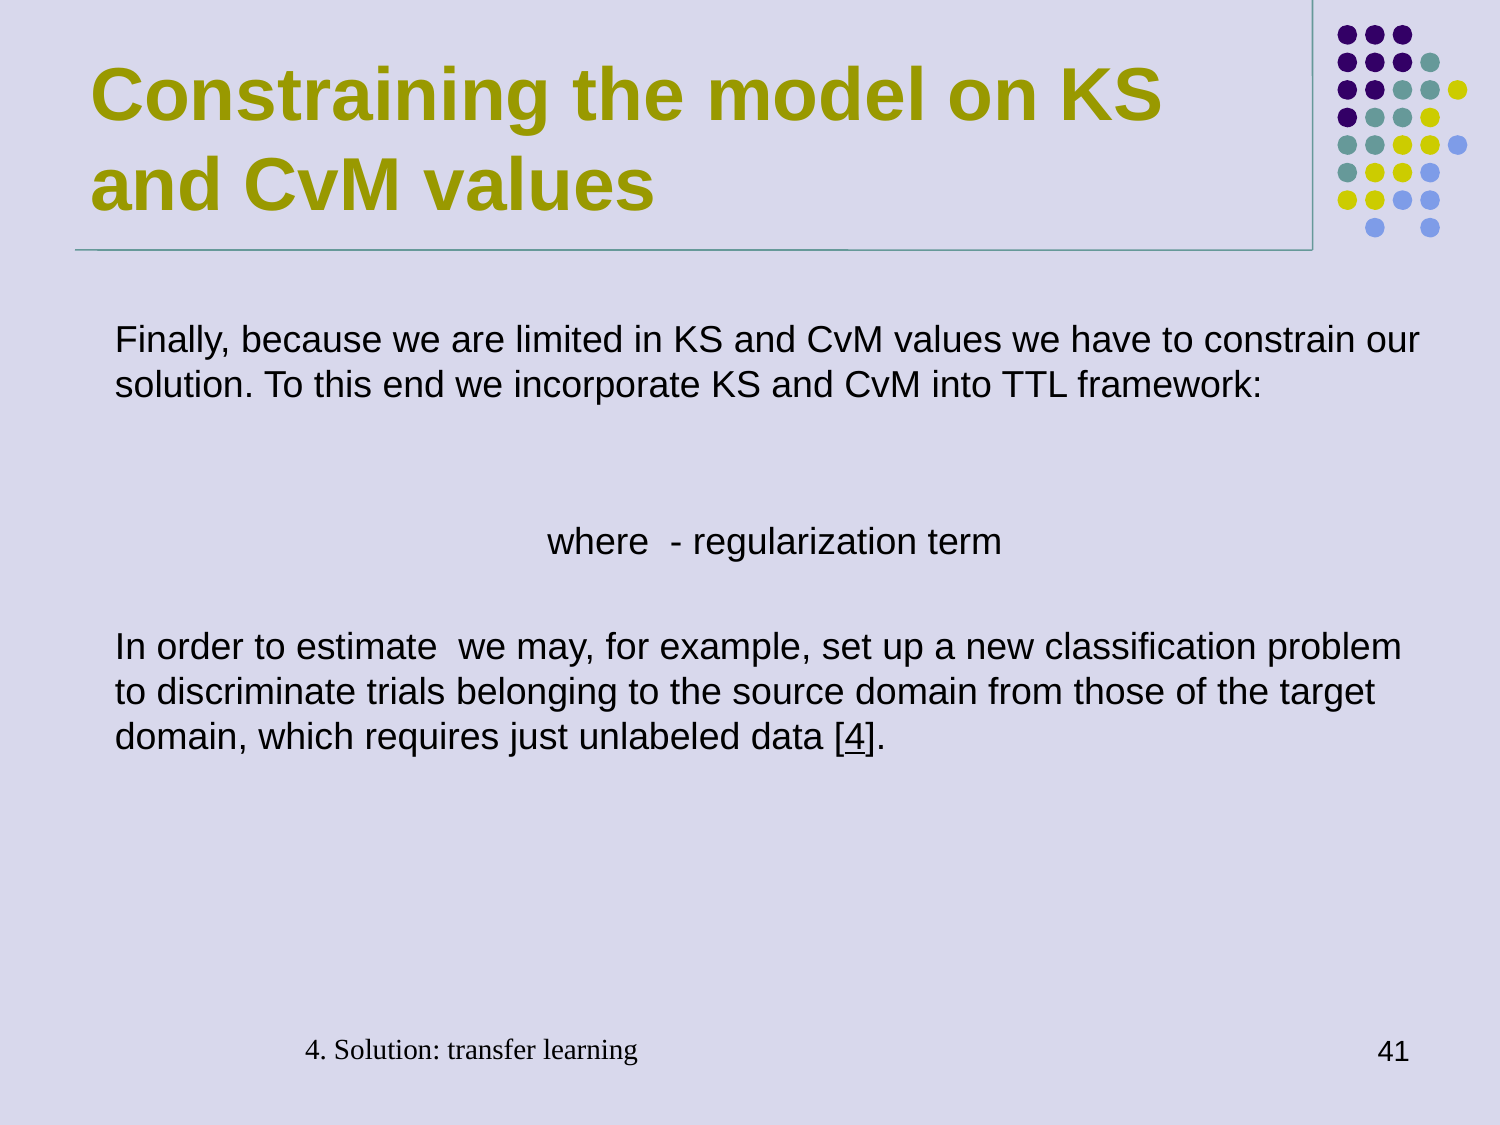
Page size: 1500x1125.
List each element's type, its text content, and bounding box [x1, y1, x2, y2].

title Constraining the model on KS and CvM values [75, 20, 1313, 233]
footer 4. Solution: transfer learning [75, 1023, 869, 1099]
slide_number 41 [1074, 1025, 1425, 1100]
